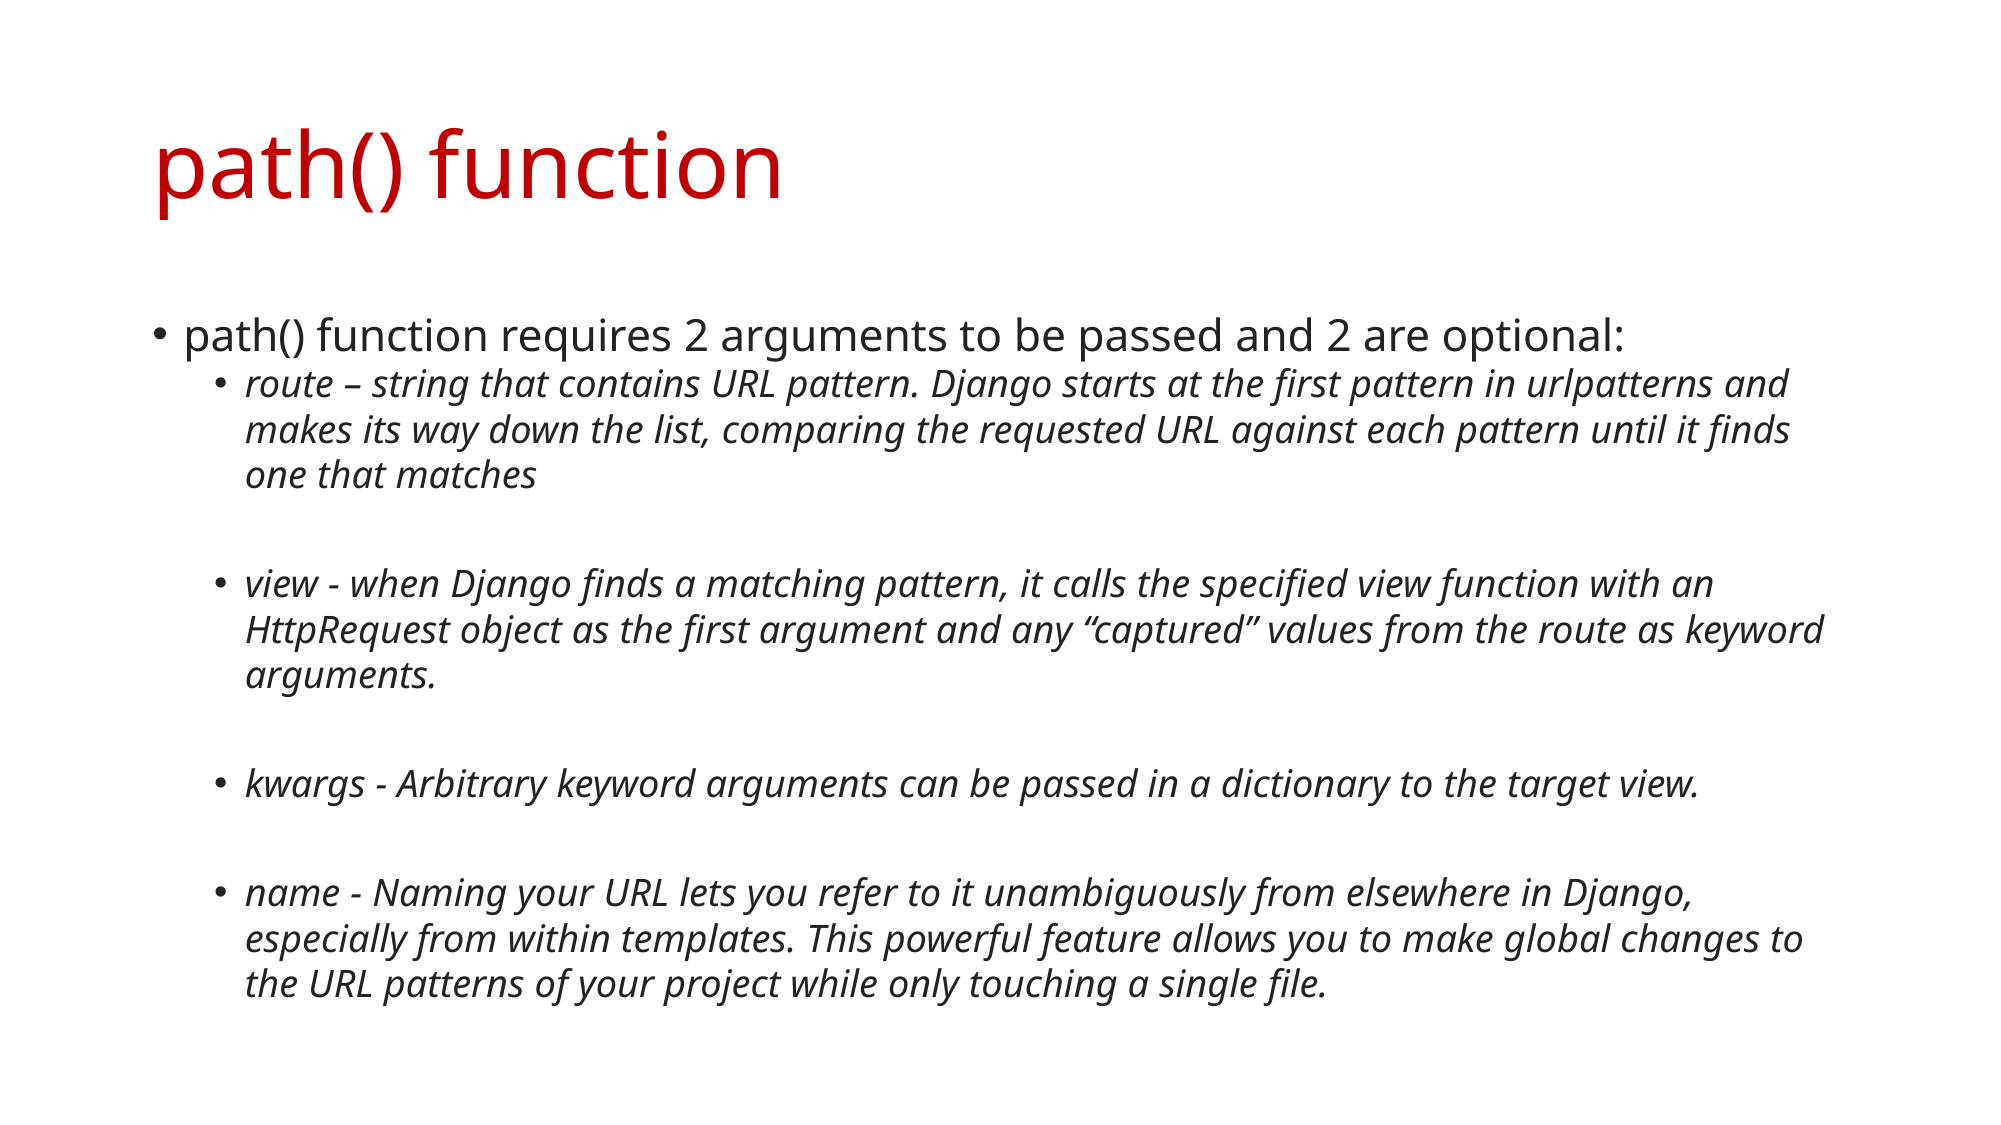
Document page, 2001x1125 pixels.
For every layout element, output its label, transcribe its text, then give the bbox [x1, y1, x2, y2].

title path() function [137, 59, 1863, 278]
list path() function requires 2 arguments to be passed and 2 are optional: route – string that contains URL pattern. Django starts at the first pattern in urlpatterns and makes its way down the list, comparing the requested URL against each pattern until it finds one that matches view - when Django finds a matching pattern, it calls the specified view function with an HttpRequest object as the first argument and any “captured” values from the route as keyword arguments. kwargs - Arbitrary keyword arguments can be passed in a dictionary to the target view. name - Naming your URL lets you refer to it unambiguously from elsewhere in Django, especially from within templates. This powerful feature allows you to make global changes to the URL patterns of your project while only touching a single file. [137, 299, 1863, 1014]
